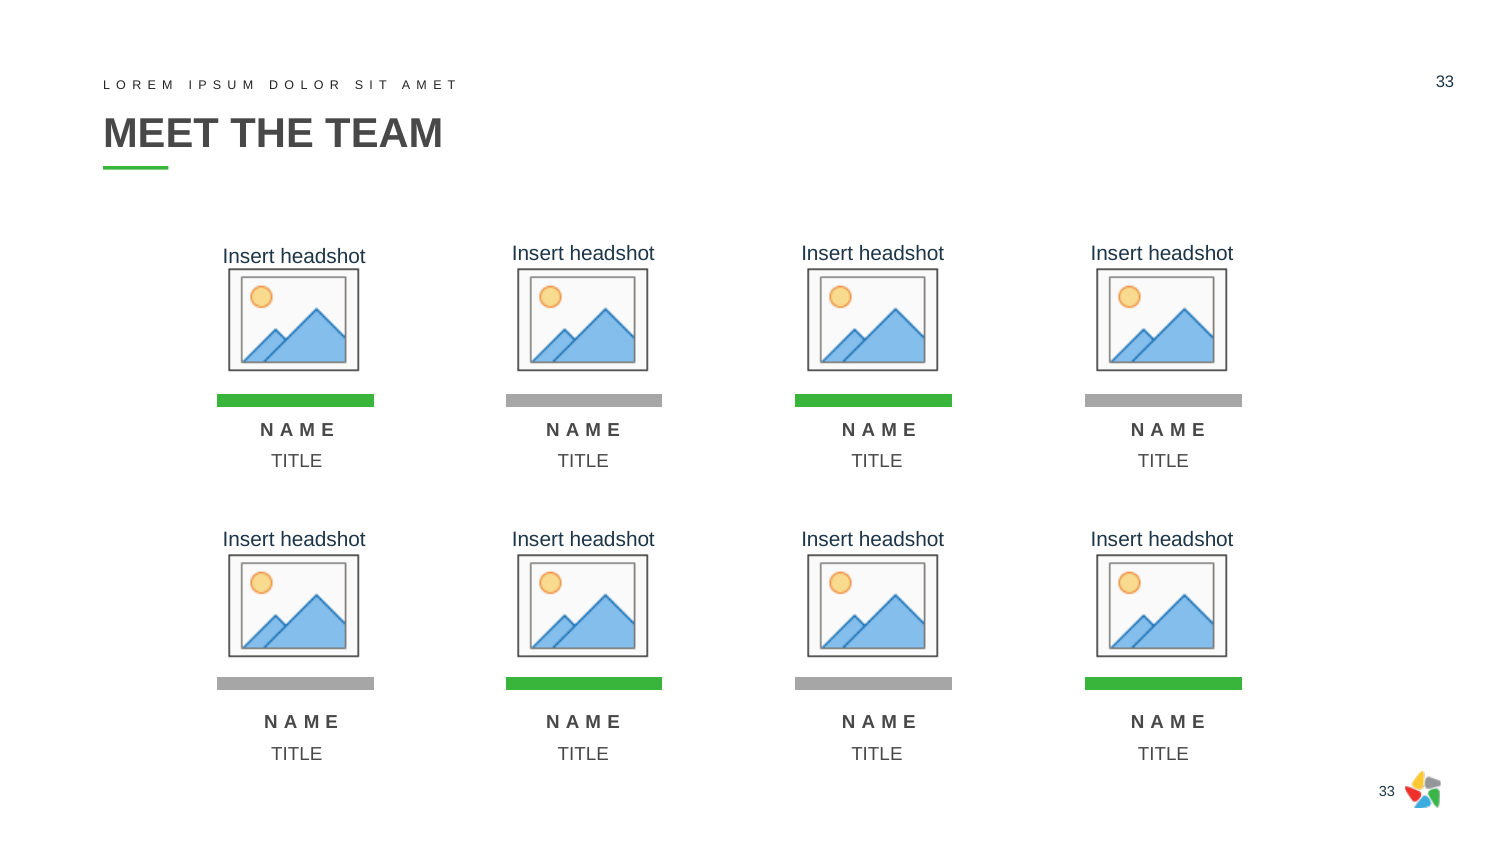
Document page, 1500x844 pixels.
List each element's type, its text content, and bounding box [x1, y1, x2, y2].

text_box NAME [259, 417, 334, 441]
text_box NAME [545, 417, 620, 441]
picture [505, 401, 662, 405]
text_box TITLE [1028, 741, 1299, 765]
title MEET THE TEAM [103, 103, 1397, 158]
picture [1084, 235, 1241, 400]
picture [505, 521, 662, 683]
text_box NAME [1130, 709, 1205, 732]
picture [215, 235, 373, 405]
text_box TITLE [448, 741, 718, 765]
text_box TITLE [162, 448, 432, 472]
picture [505, 235, 662, 400]
text_box NAME [1130, 417, 1205, 441]
text_box TITLE [1028, 448, 1299, 472]
text_box TITLE [448, 448, 718, 472]
text_box TITLE [742, 448, 1012, 472]
text_box TITLE [162, 741, 432, 765]
text_box TITLE [742, 741, 1012, 765]
text_box LOREM IPSUM DOLOR SIT AMET [103, 77, 1179, 93]
picture [794, 684, 951, 691]
picture [794, 521, 951, 683]
picture [215, 521, 373, 691]
text_box NAME [545, 709, 620, 732]
picture [794, 401, 951, 405]
text_box NAME [841, 709, 916, 732]
picture [1084, 684, 1241, 691]
slide_number 33 [1435, 71, 1500, 96]
picture [794, 235, 951, 400]
text_box NAME [263, 709, 338, 732]
picture [1084, 521, 1241, 683]
text_box NAME [841, 417, 916, 441]
picture [505, 684, 662, 691]
picture [1084, 401, 1241, 405]
